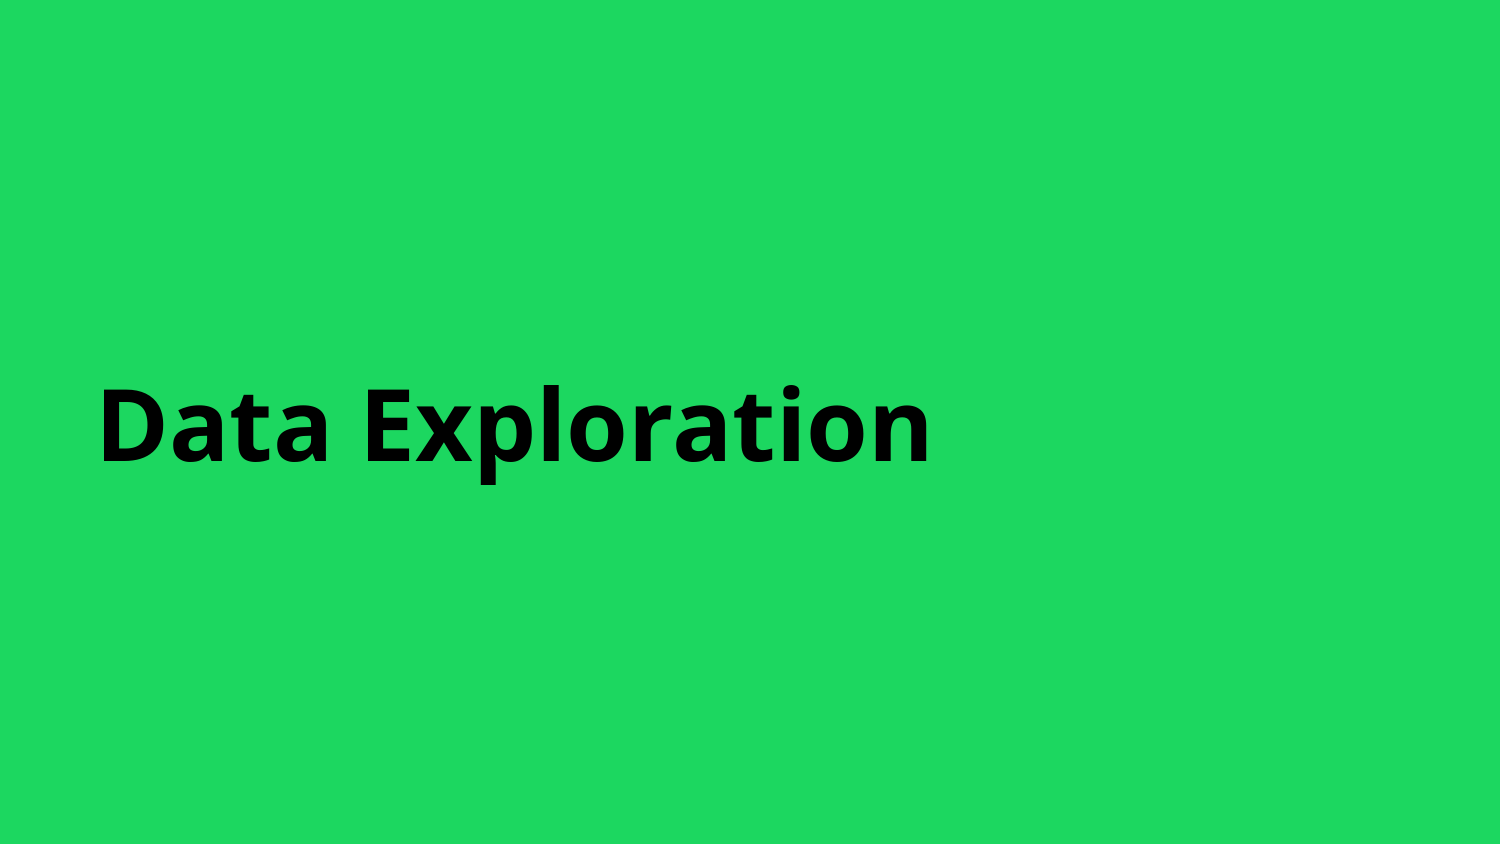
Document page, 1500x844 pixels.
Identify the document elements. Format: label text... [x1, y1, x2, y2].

title Data Exploration [80, 86, 1000, 758]
